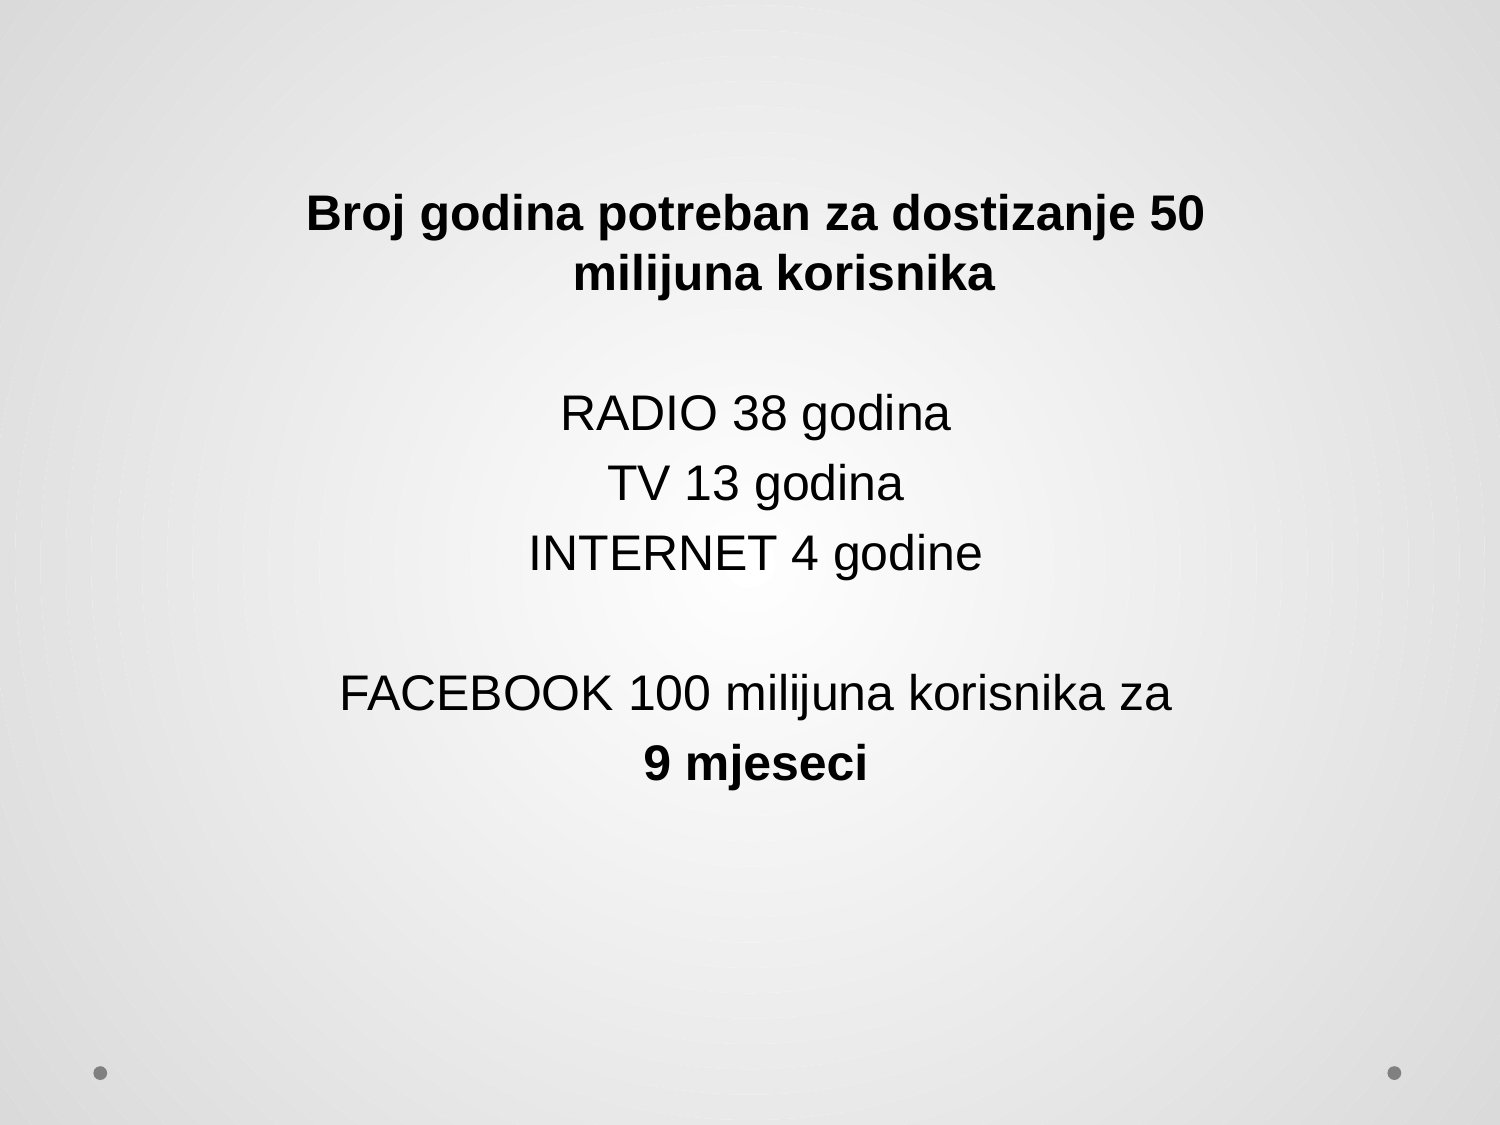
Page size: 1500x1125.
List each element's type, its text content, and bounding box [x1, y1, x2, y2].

list Broj godina potreban za dostizanje 50 milijuna korisnika RADIO 38 godina TV 13 godina INTERNET 4 godine FACEBOOK 100 milijuna korisnika za 9 mjeseci [206, 172, 1306, 916]
